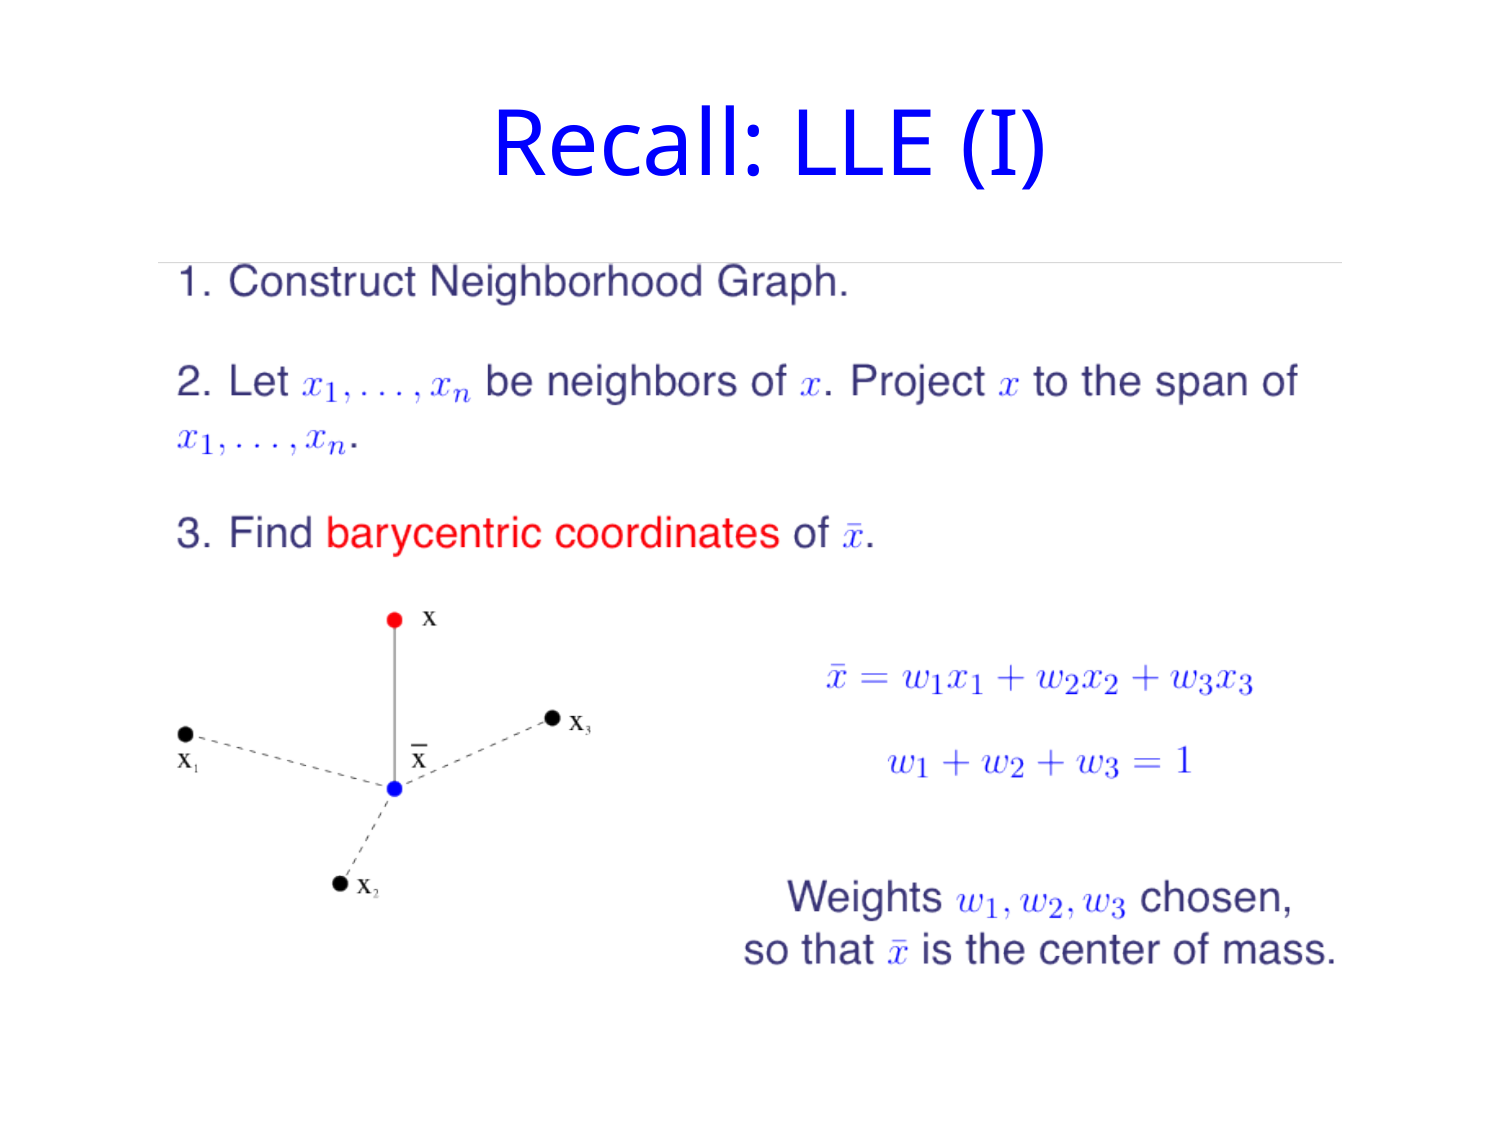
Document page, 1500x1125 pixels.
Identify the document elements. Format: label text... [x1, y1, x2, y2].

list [74, 262, 1426, 1006]
title Recall: LLE (I) [37, 45, 1500, 233]
